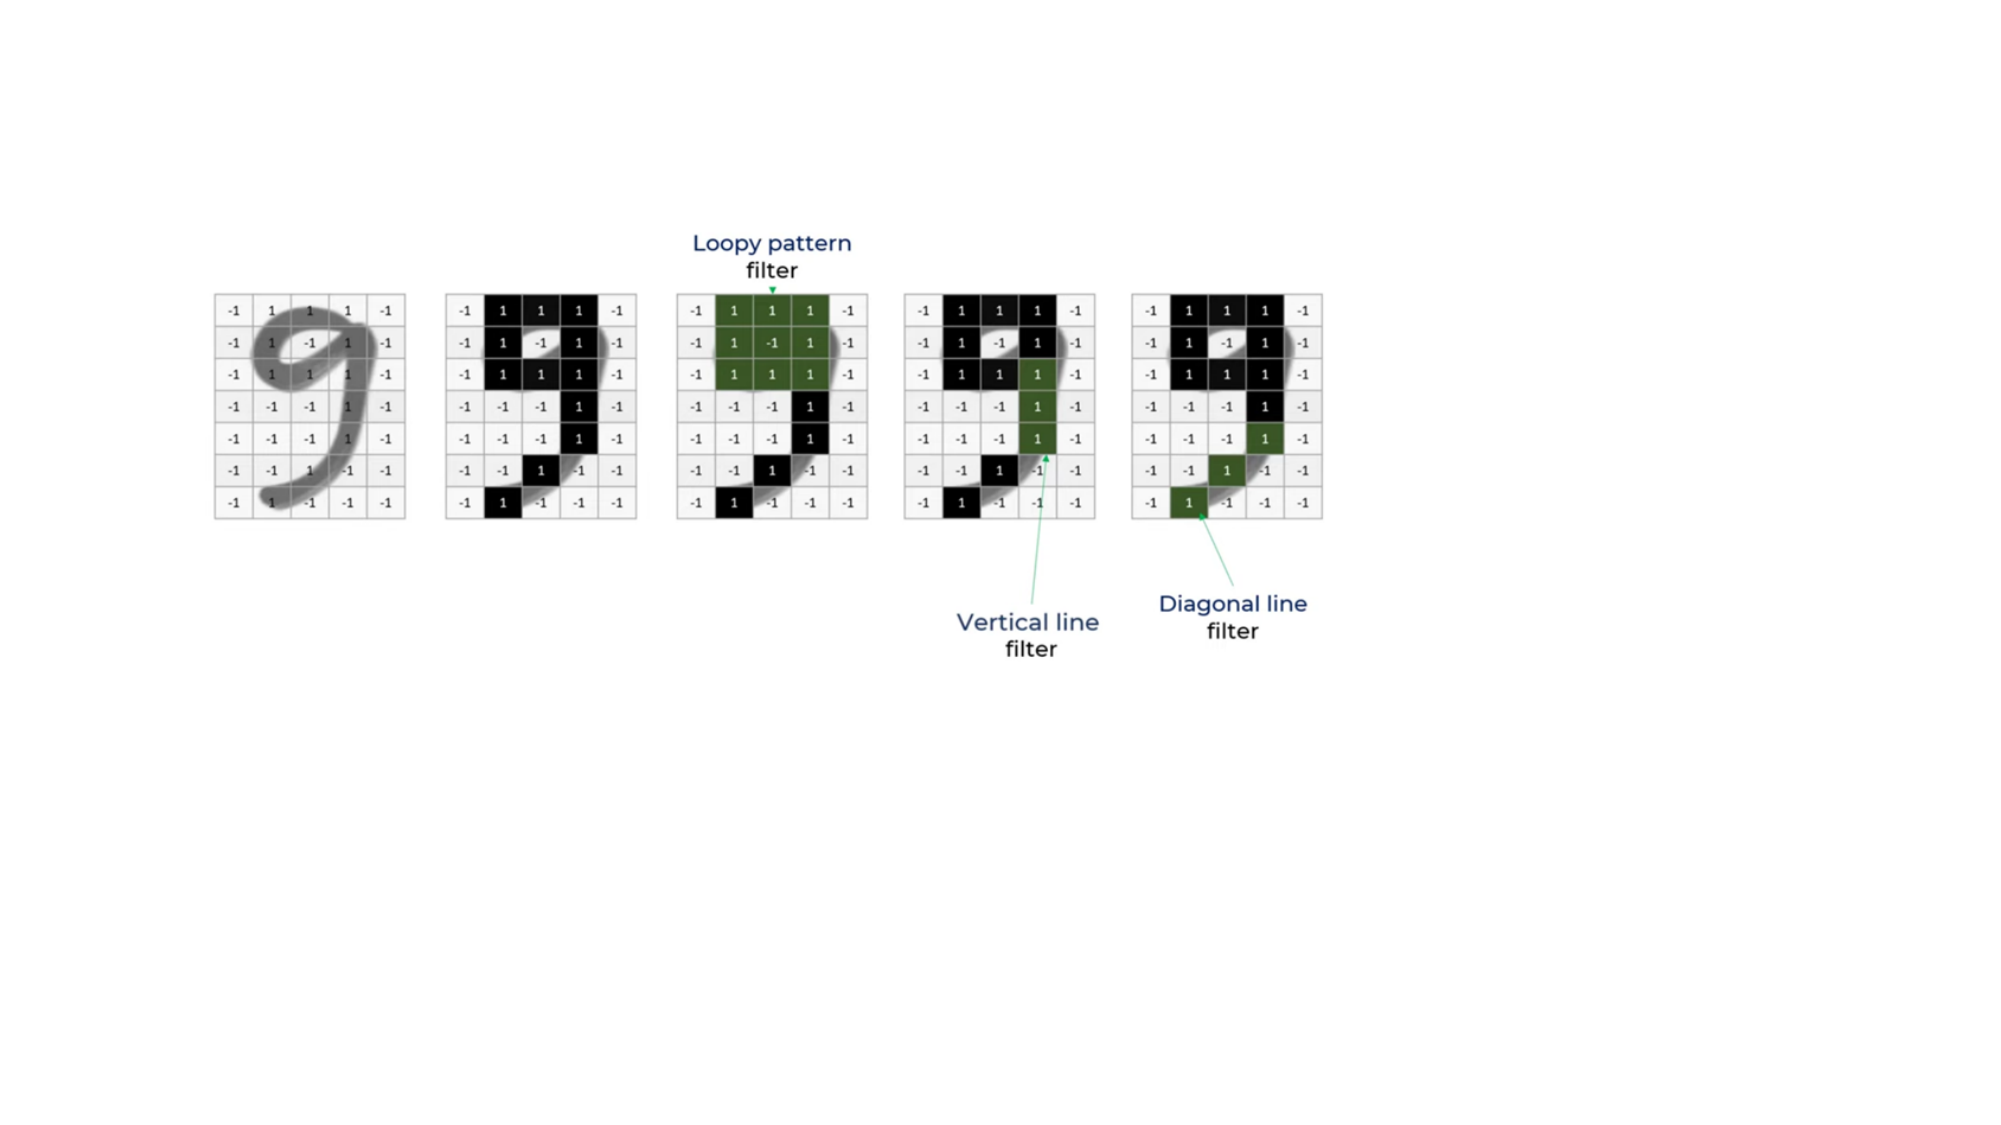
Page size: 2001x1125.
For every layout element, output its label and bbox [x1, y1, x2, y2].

picture [197, 128, 1803, 1014]
